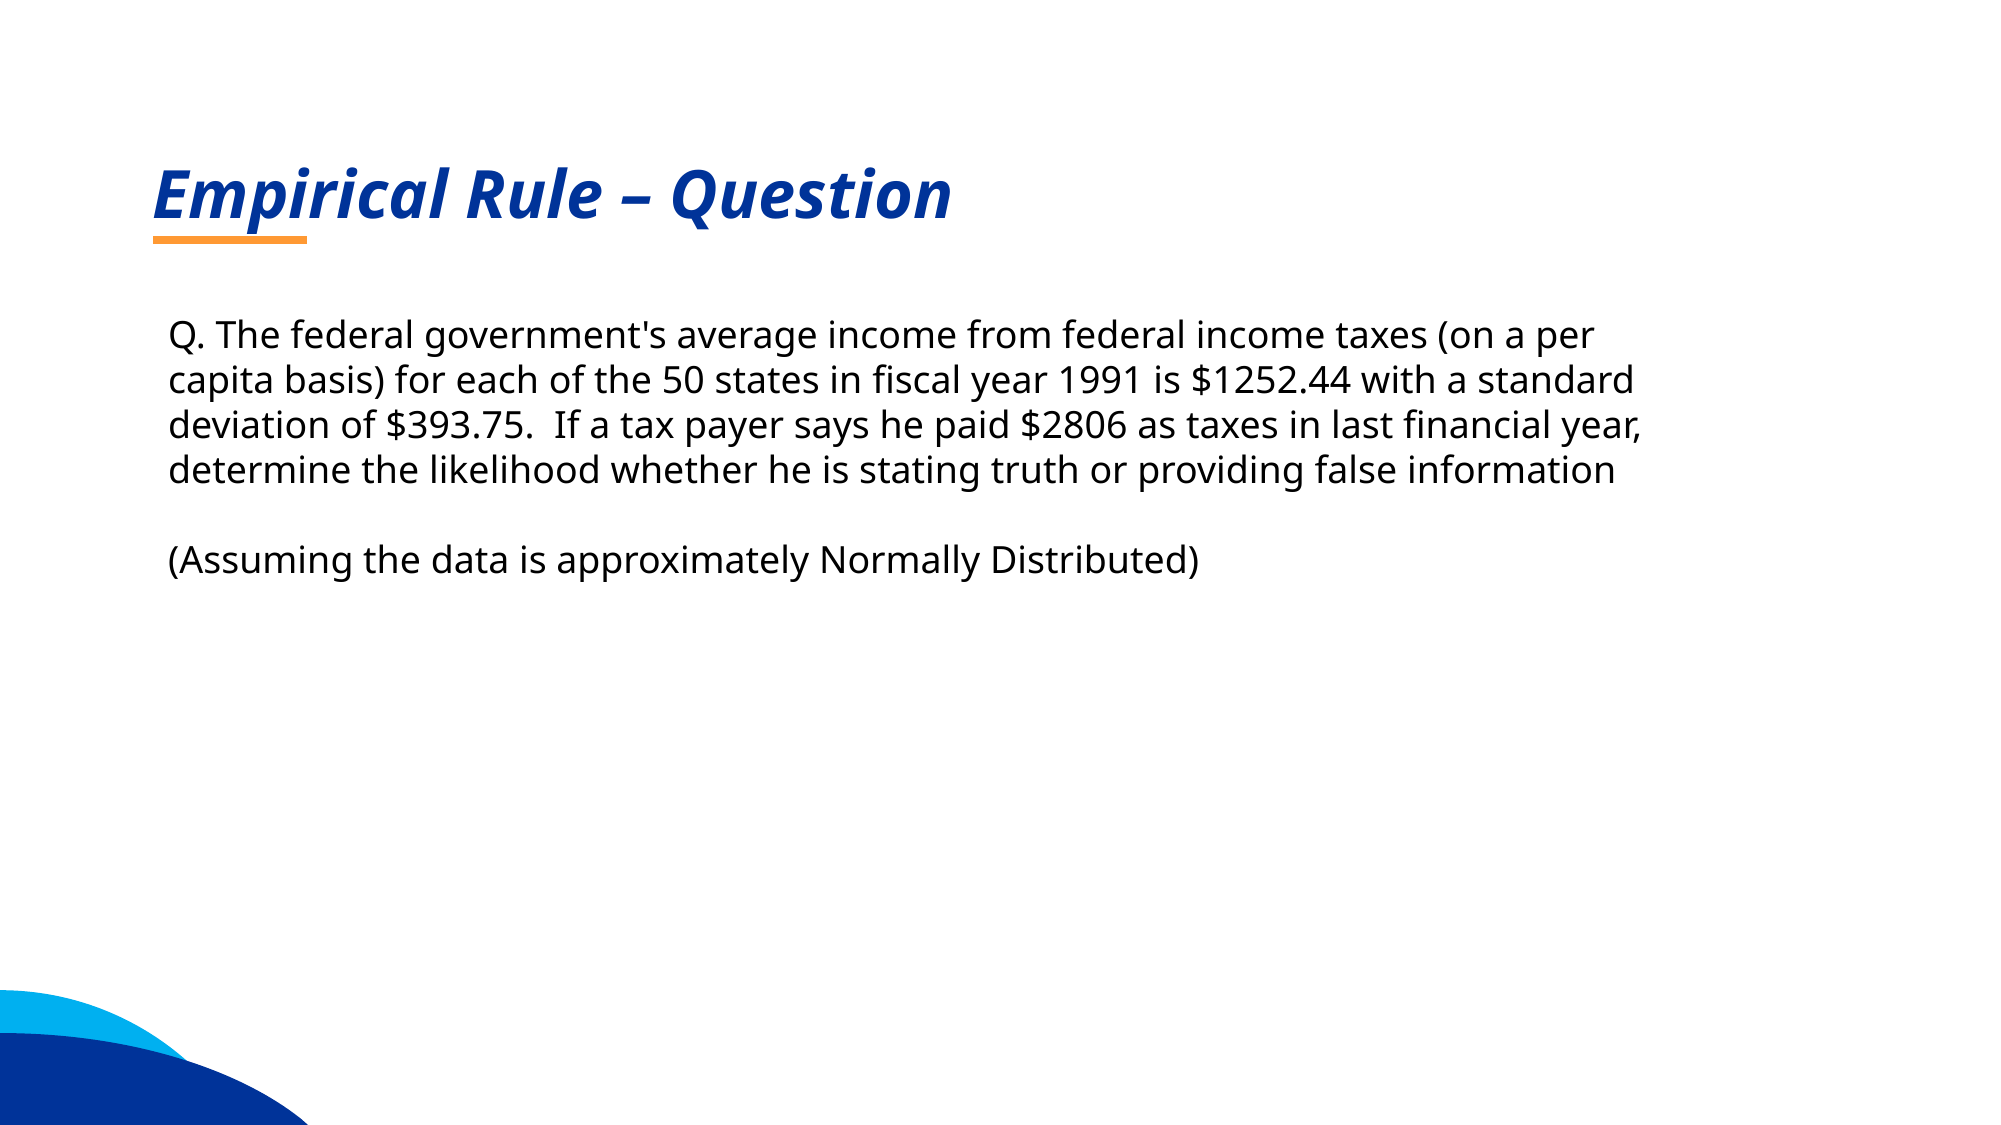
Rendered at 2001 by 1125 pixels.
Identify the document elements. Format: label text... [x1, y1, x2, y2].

text_box Q. The federal government's average income from federal income taxes (on a per capita basis) for each of the 50 states in fiscal year 1991 is $1252.44 with a standard deviation of $393.75. If a tax payer says he paid $2806 as taxes in last financial year, determine the likelihood whether he is stating truth or providing false information (Assuming the data is approximately Normally Distributed) [153, 304, 1665, 589]
text_box Empirical Rule – Question [137, 144, 1683, 240]
